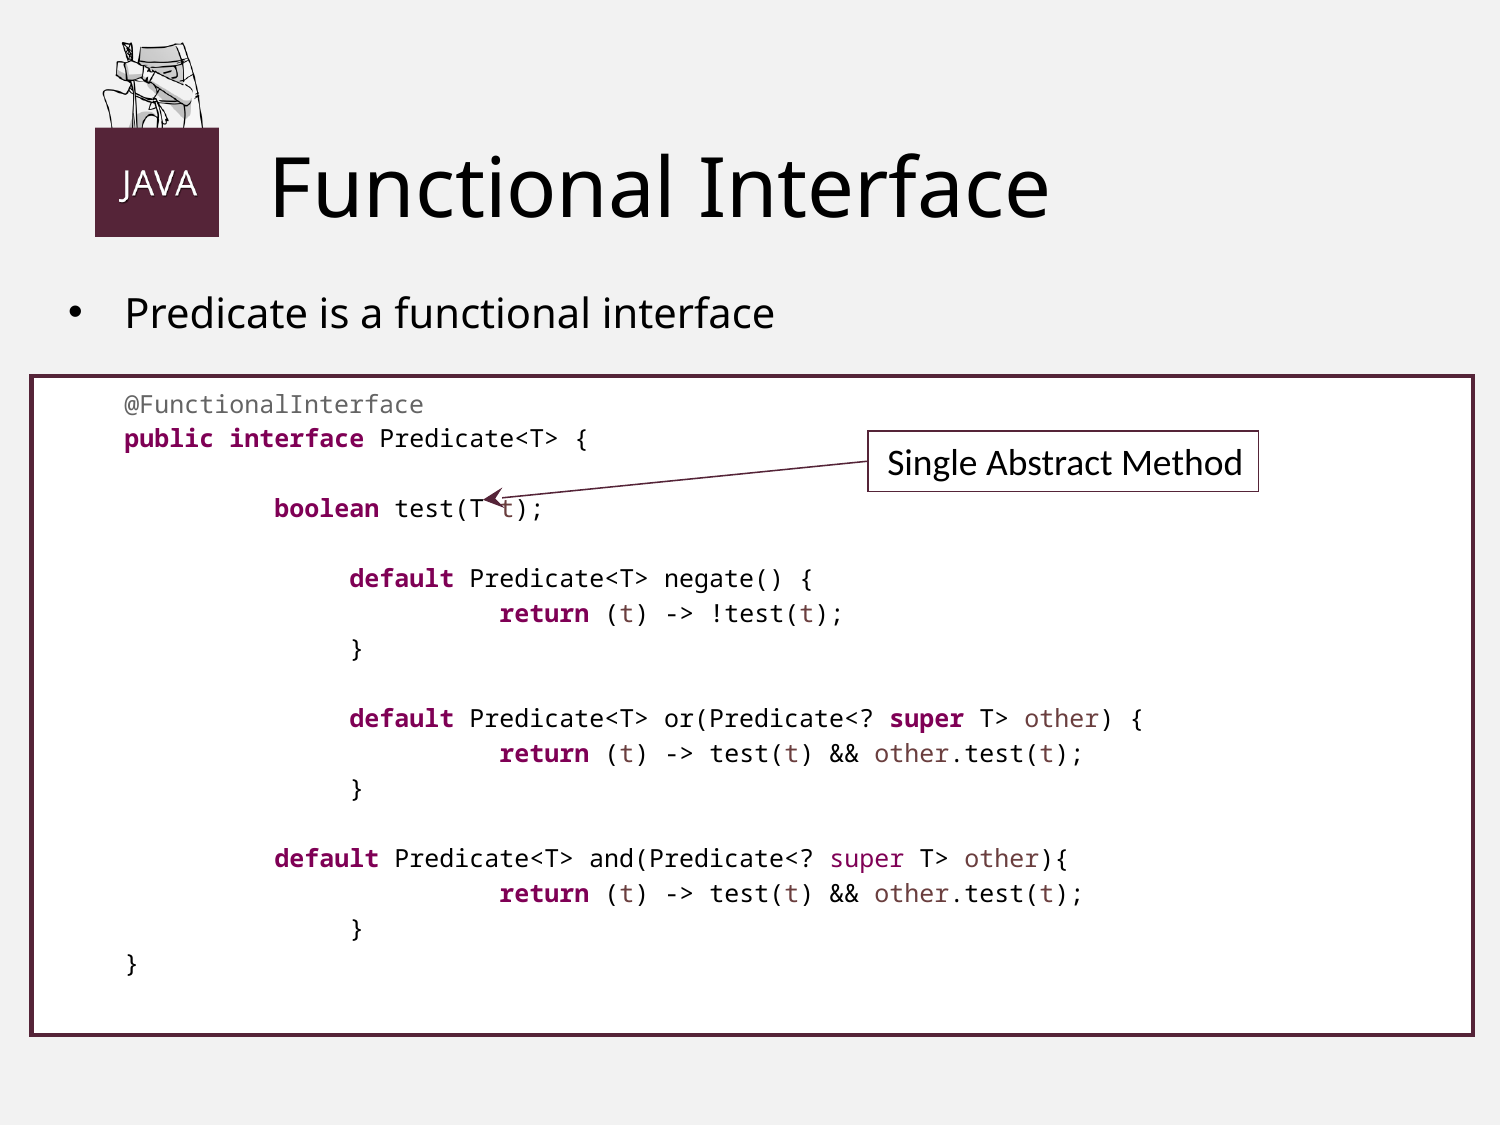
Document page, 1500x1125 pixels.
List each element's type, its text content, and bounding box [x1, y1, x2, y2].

picture [95, 42, 219, 238]
text_box [31, 375, 1473, 1035]
text_box Single Abstract Method [868, 430, 1259, 492]
text_box Predicate is a functional interface @FunctionalInterface public interface Predicate<T> { boolean test(T t); default Predicate<T> negate() { return (t) -> !test(t); } default Predicate<T> or(Predicate<? super T> other) { return (t) -> test(t) && other.test(t); } default Predicate<T> and(Predicate<? super T> other){ return (t) -> test(t) && other.test(t); } } [53, 278, 1388, 704]
title Functional Interface [253, 90, 1500, 279]
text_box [482, 460, 869, 500]
